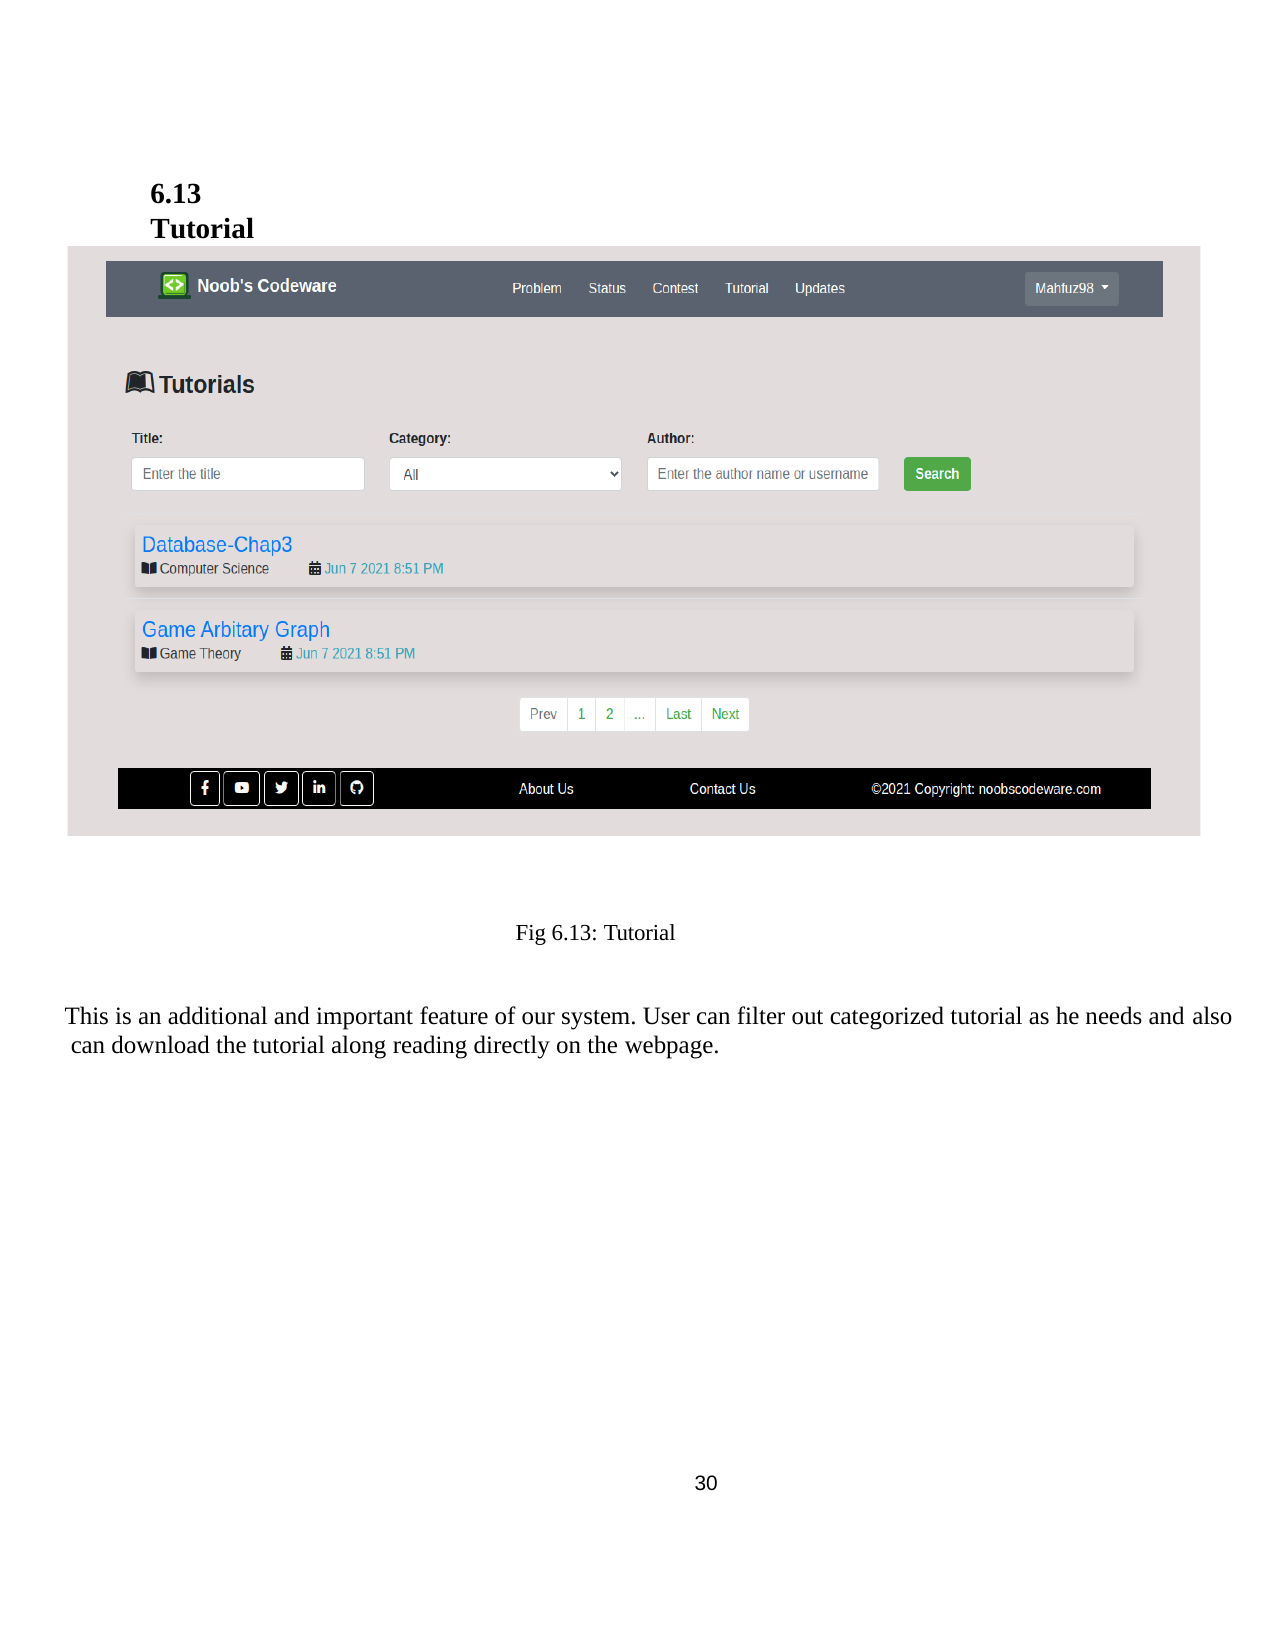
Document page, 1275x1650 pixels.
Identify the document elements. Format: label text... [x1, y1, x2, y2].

text_box 6.13 Tutorial [148, 172, 329, 244]
text_box [67, 246, 1201, 836]
slide_number 30 [688, 1459, 725, 1650]
text_box Fig 6.13: Tutorial This is an additional and important feature of our system. User can filter out categorized tutorial as he needs and also can download the tutorial along reading directly on the webpage. [62, 915, 1237, 1059]
